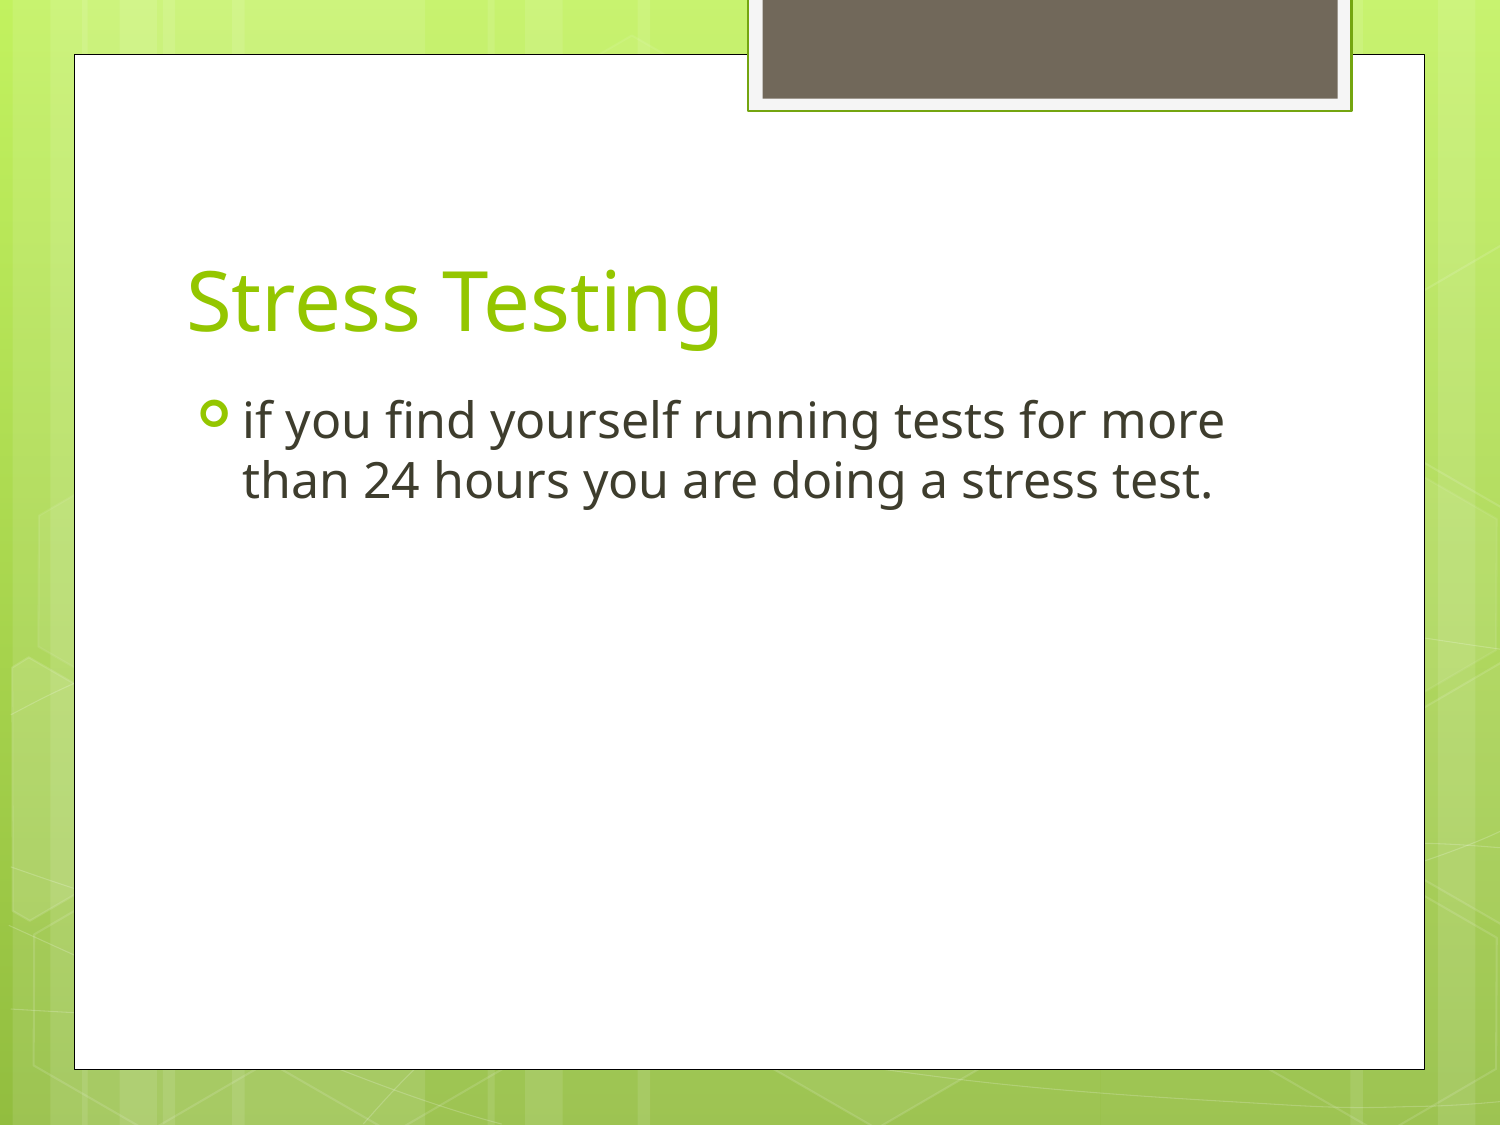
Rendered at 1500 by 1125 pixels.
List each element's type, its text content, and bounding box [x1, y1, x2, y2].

title Stress Testing [171, 168, 1324, 357]
list if you find yourself running tests for more than 24 hours you are doing a stress test. [171, 381, 1283, 957]
